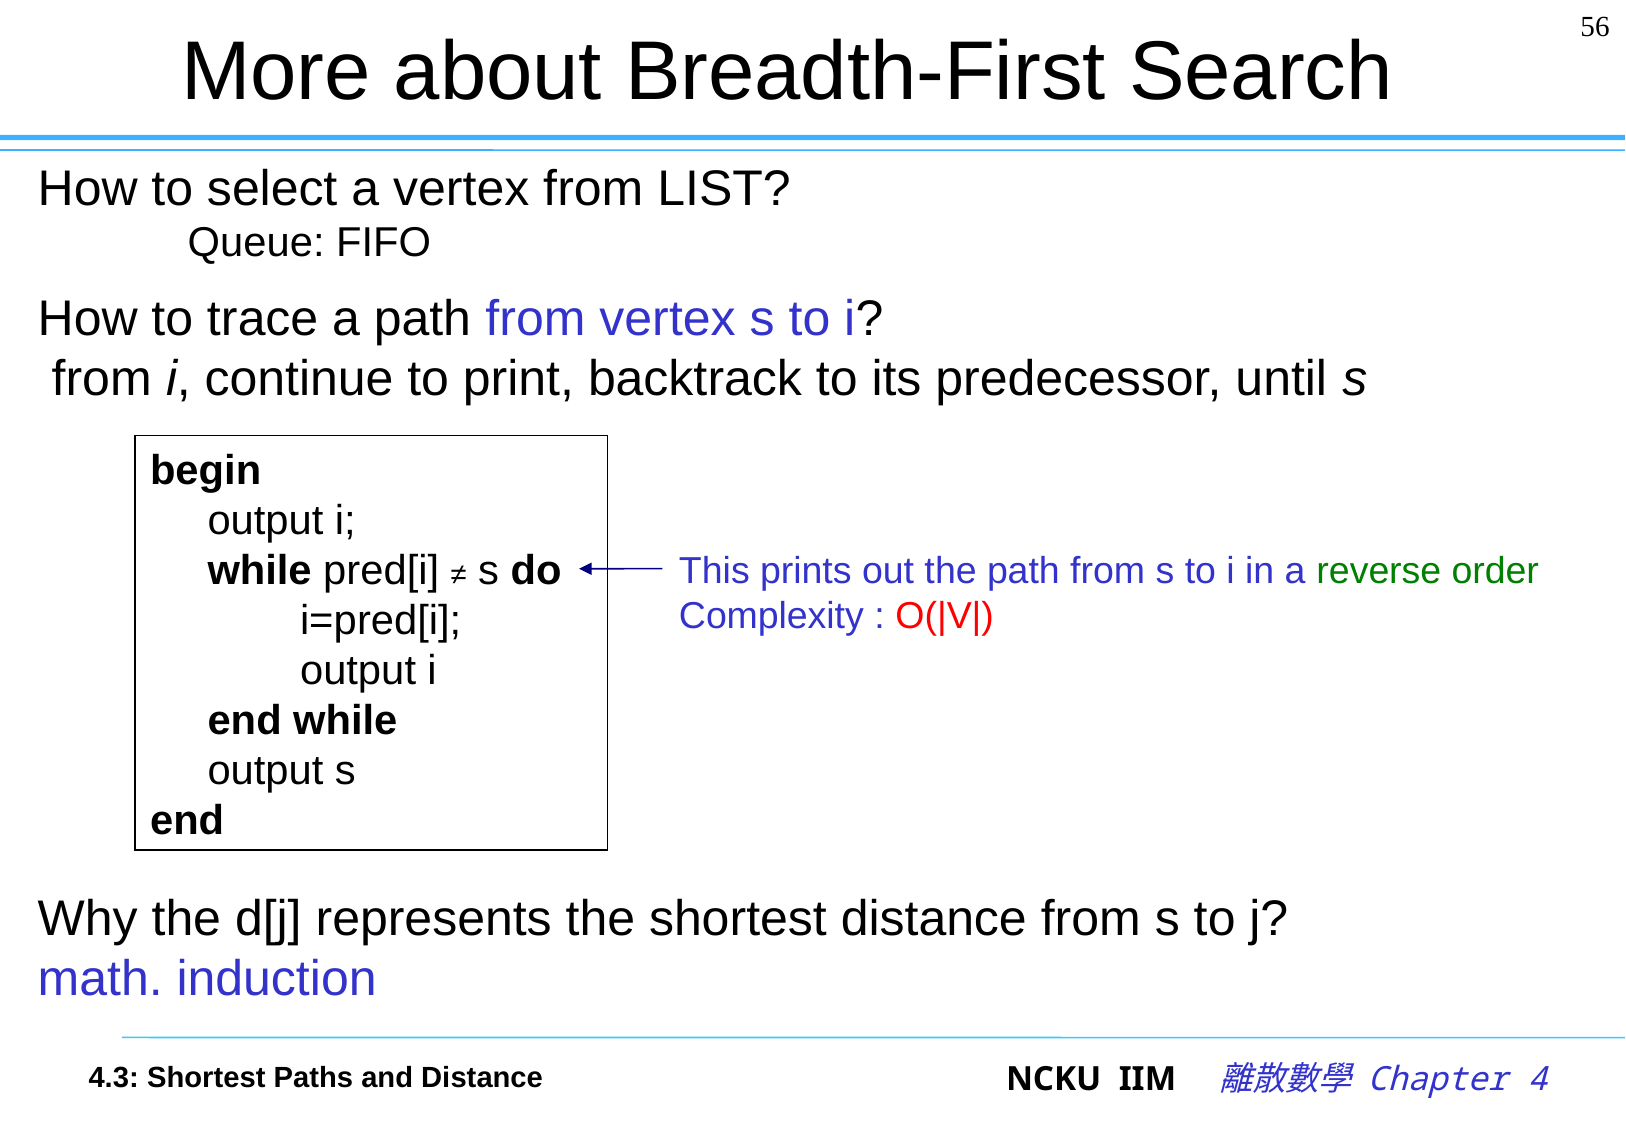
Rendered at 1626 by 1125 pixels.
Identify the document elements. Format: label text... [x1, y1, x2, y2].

text_box begin output i; while pred[i] ≠ s do i=pred[i]; output i end while output s end [135, 435, 608, 851]
text_box 4.3: Shortest Paths and Distance [73, 1051, 559, 1101]
list How to select a vertex from LIST? Queue: FIFO How to trace a path from vertex s to i? from i, continue to print, backtrack to its predecessor, until s Why the d[j] represents the shortest distance from s to j? math. induction [22, 147, 1625, 1036]
title More about Breadth-First Search [0, 0, 1575, 132]
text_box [578, 538, 1576, 646]
slide_number 56 [1575, 0, 1625, 75]
